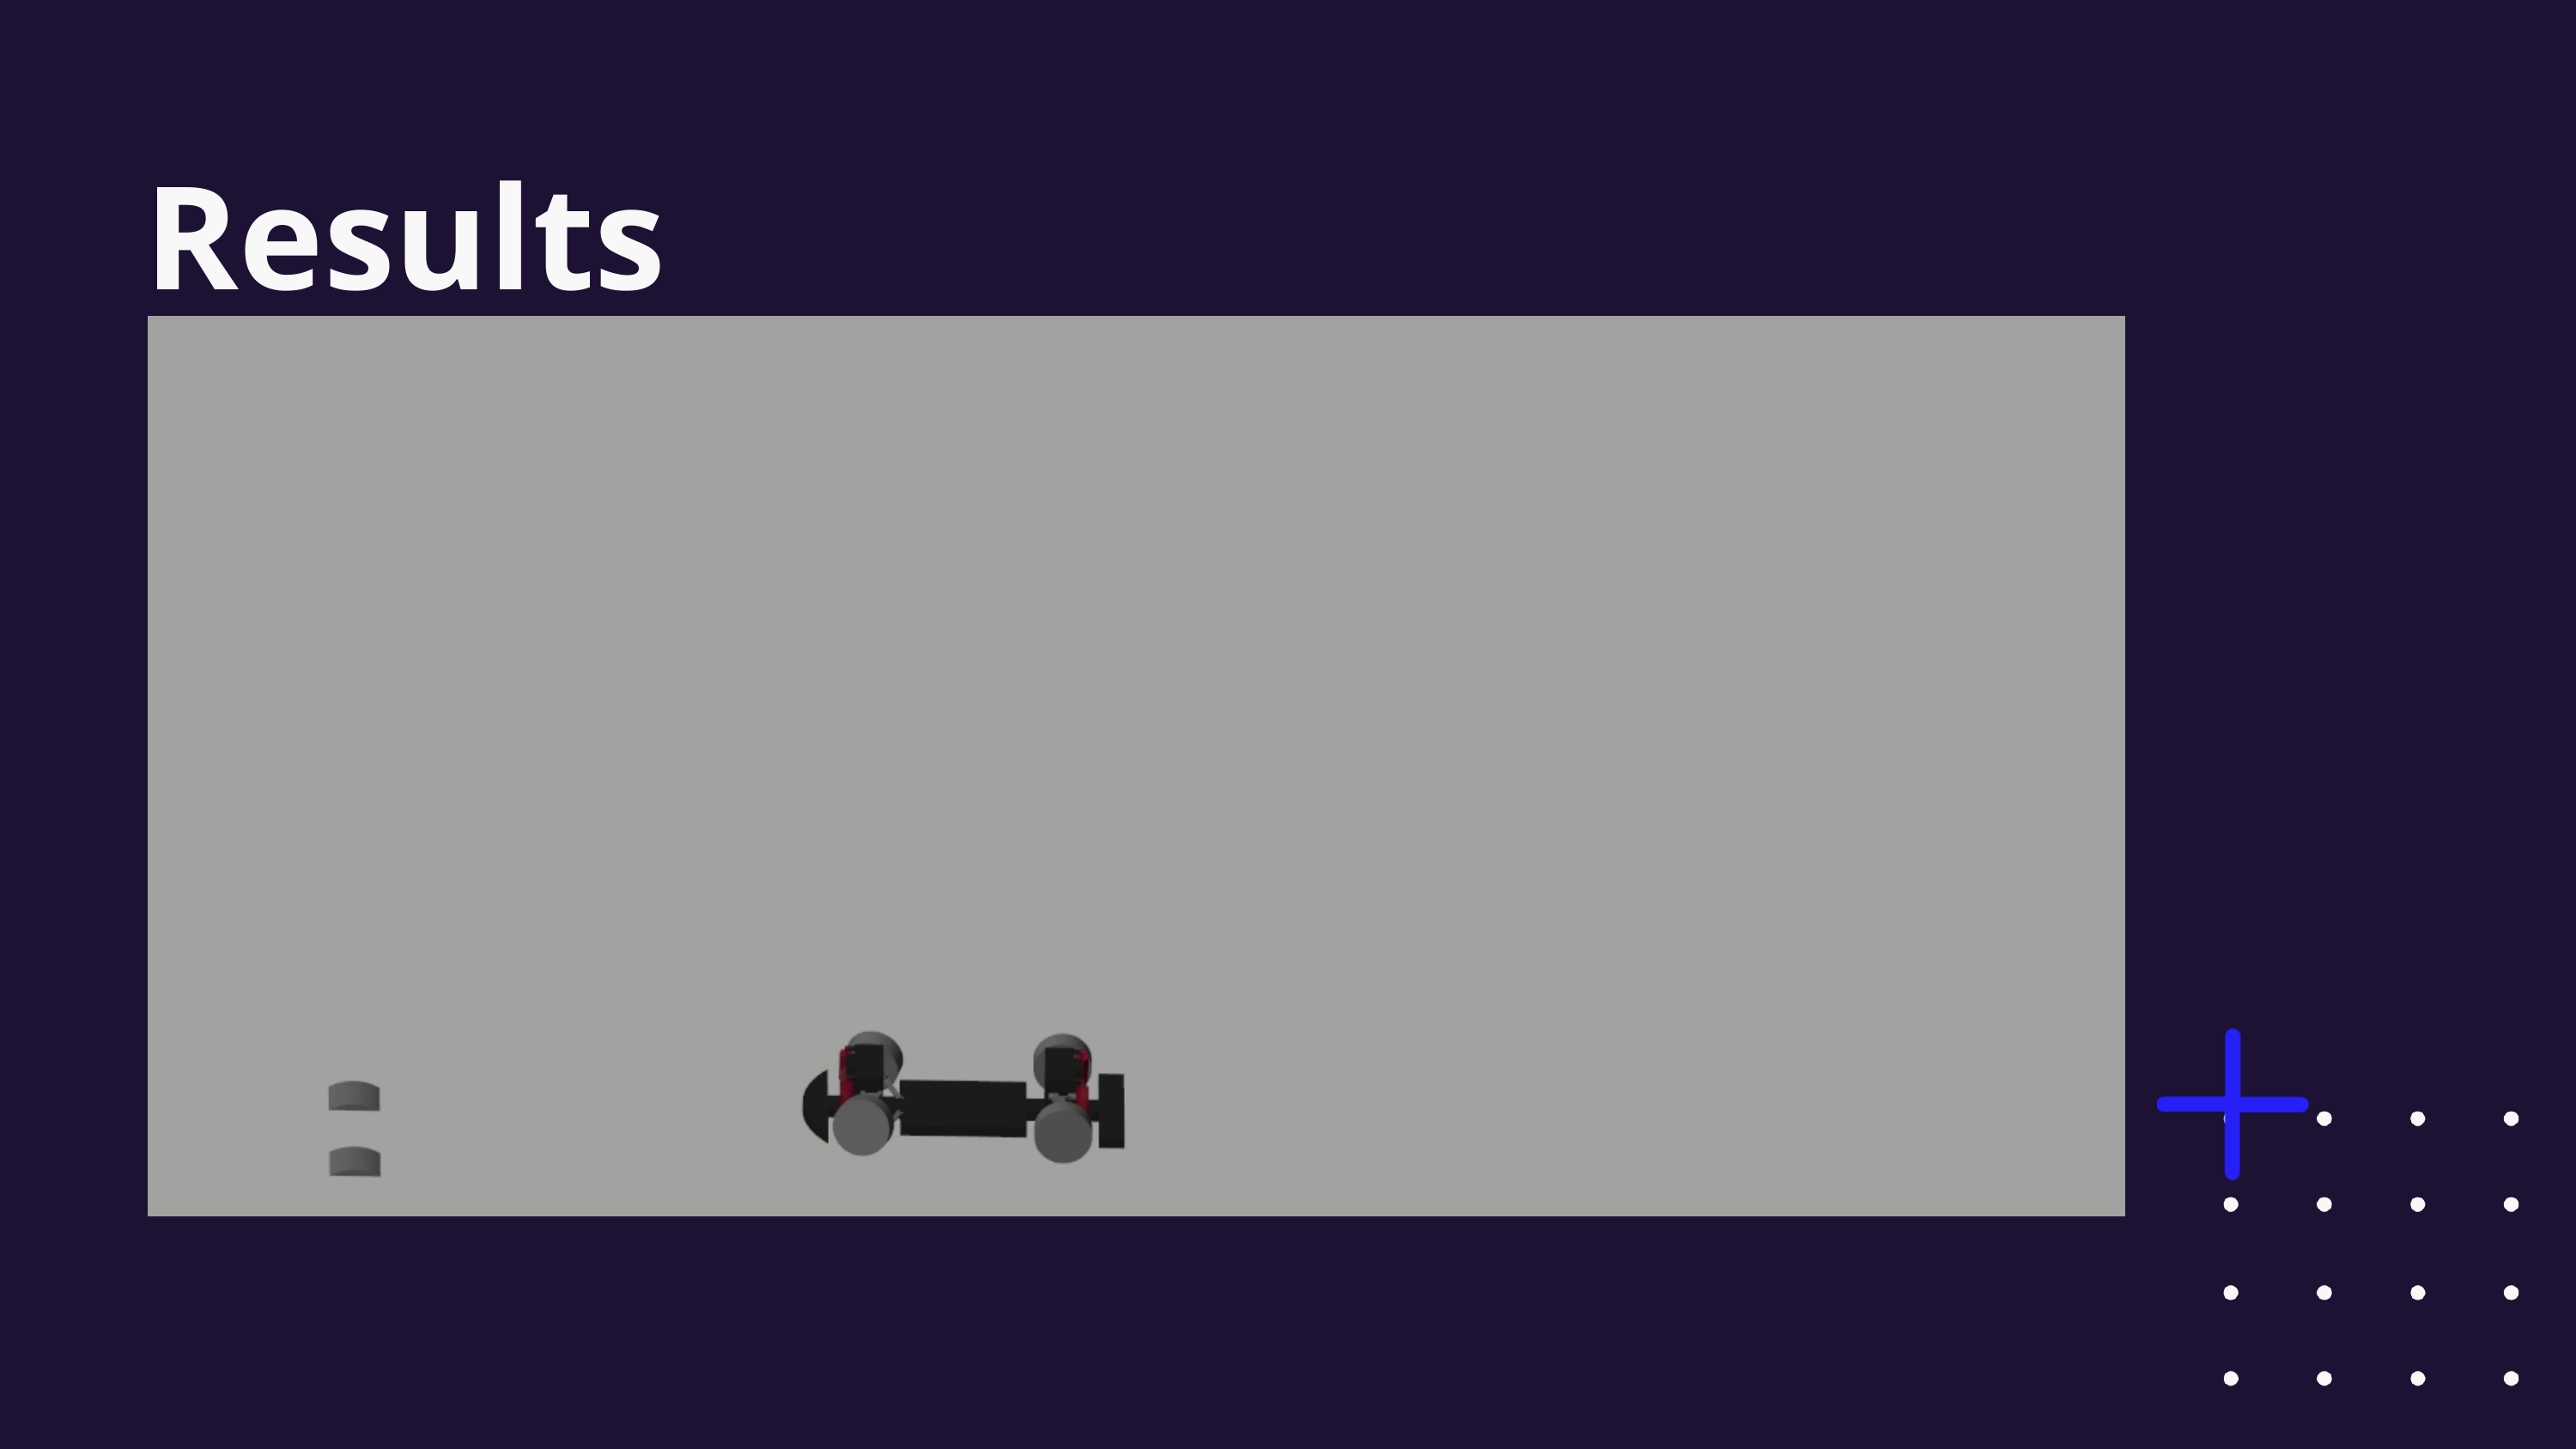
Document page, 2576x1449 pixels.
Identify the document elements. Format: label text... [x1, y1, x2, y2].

text_box [2156, 1028, 2310, 1181]
text_box [2213, 1105, 2576, 1449]
text_box Results [144, 137, 1835, 317]
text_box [147, 315, 2126, 1217]
